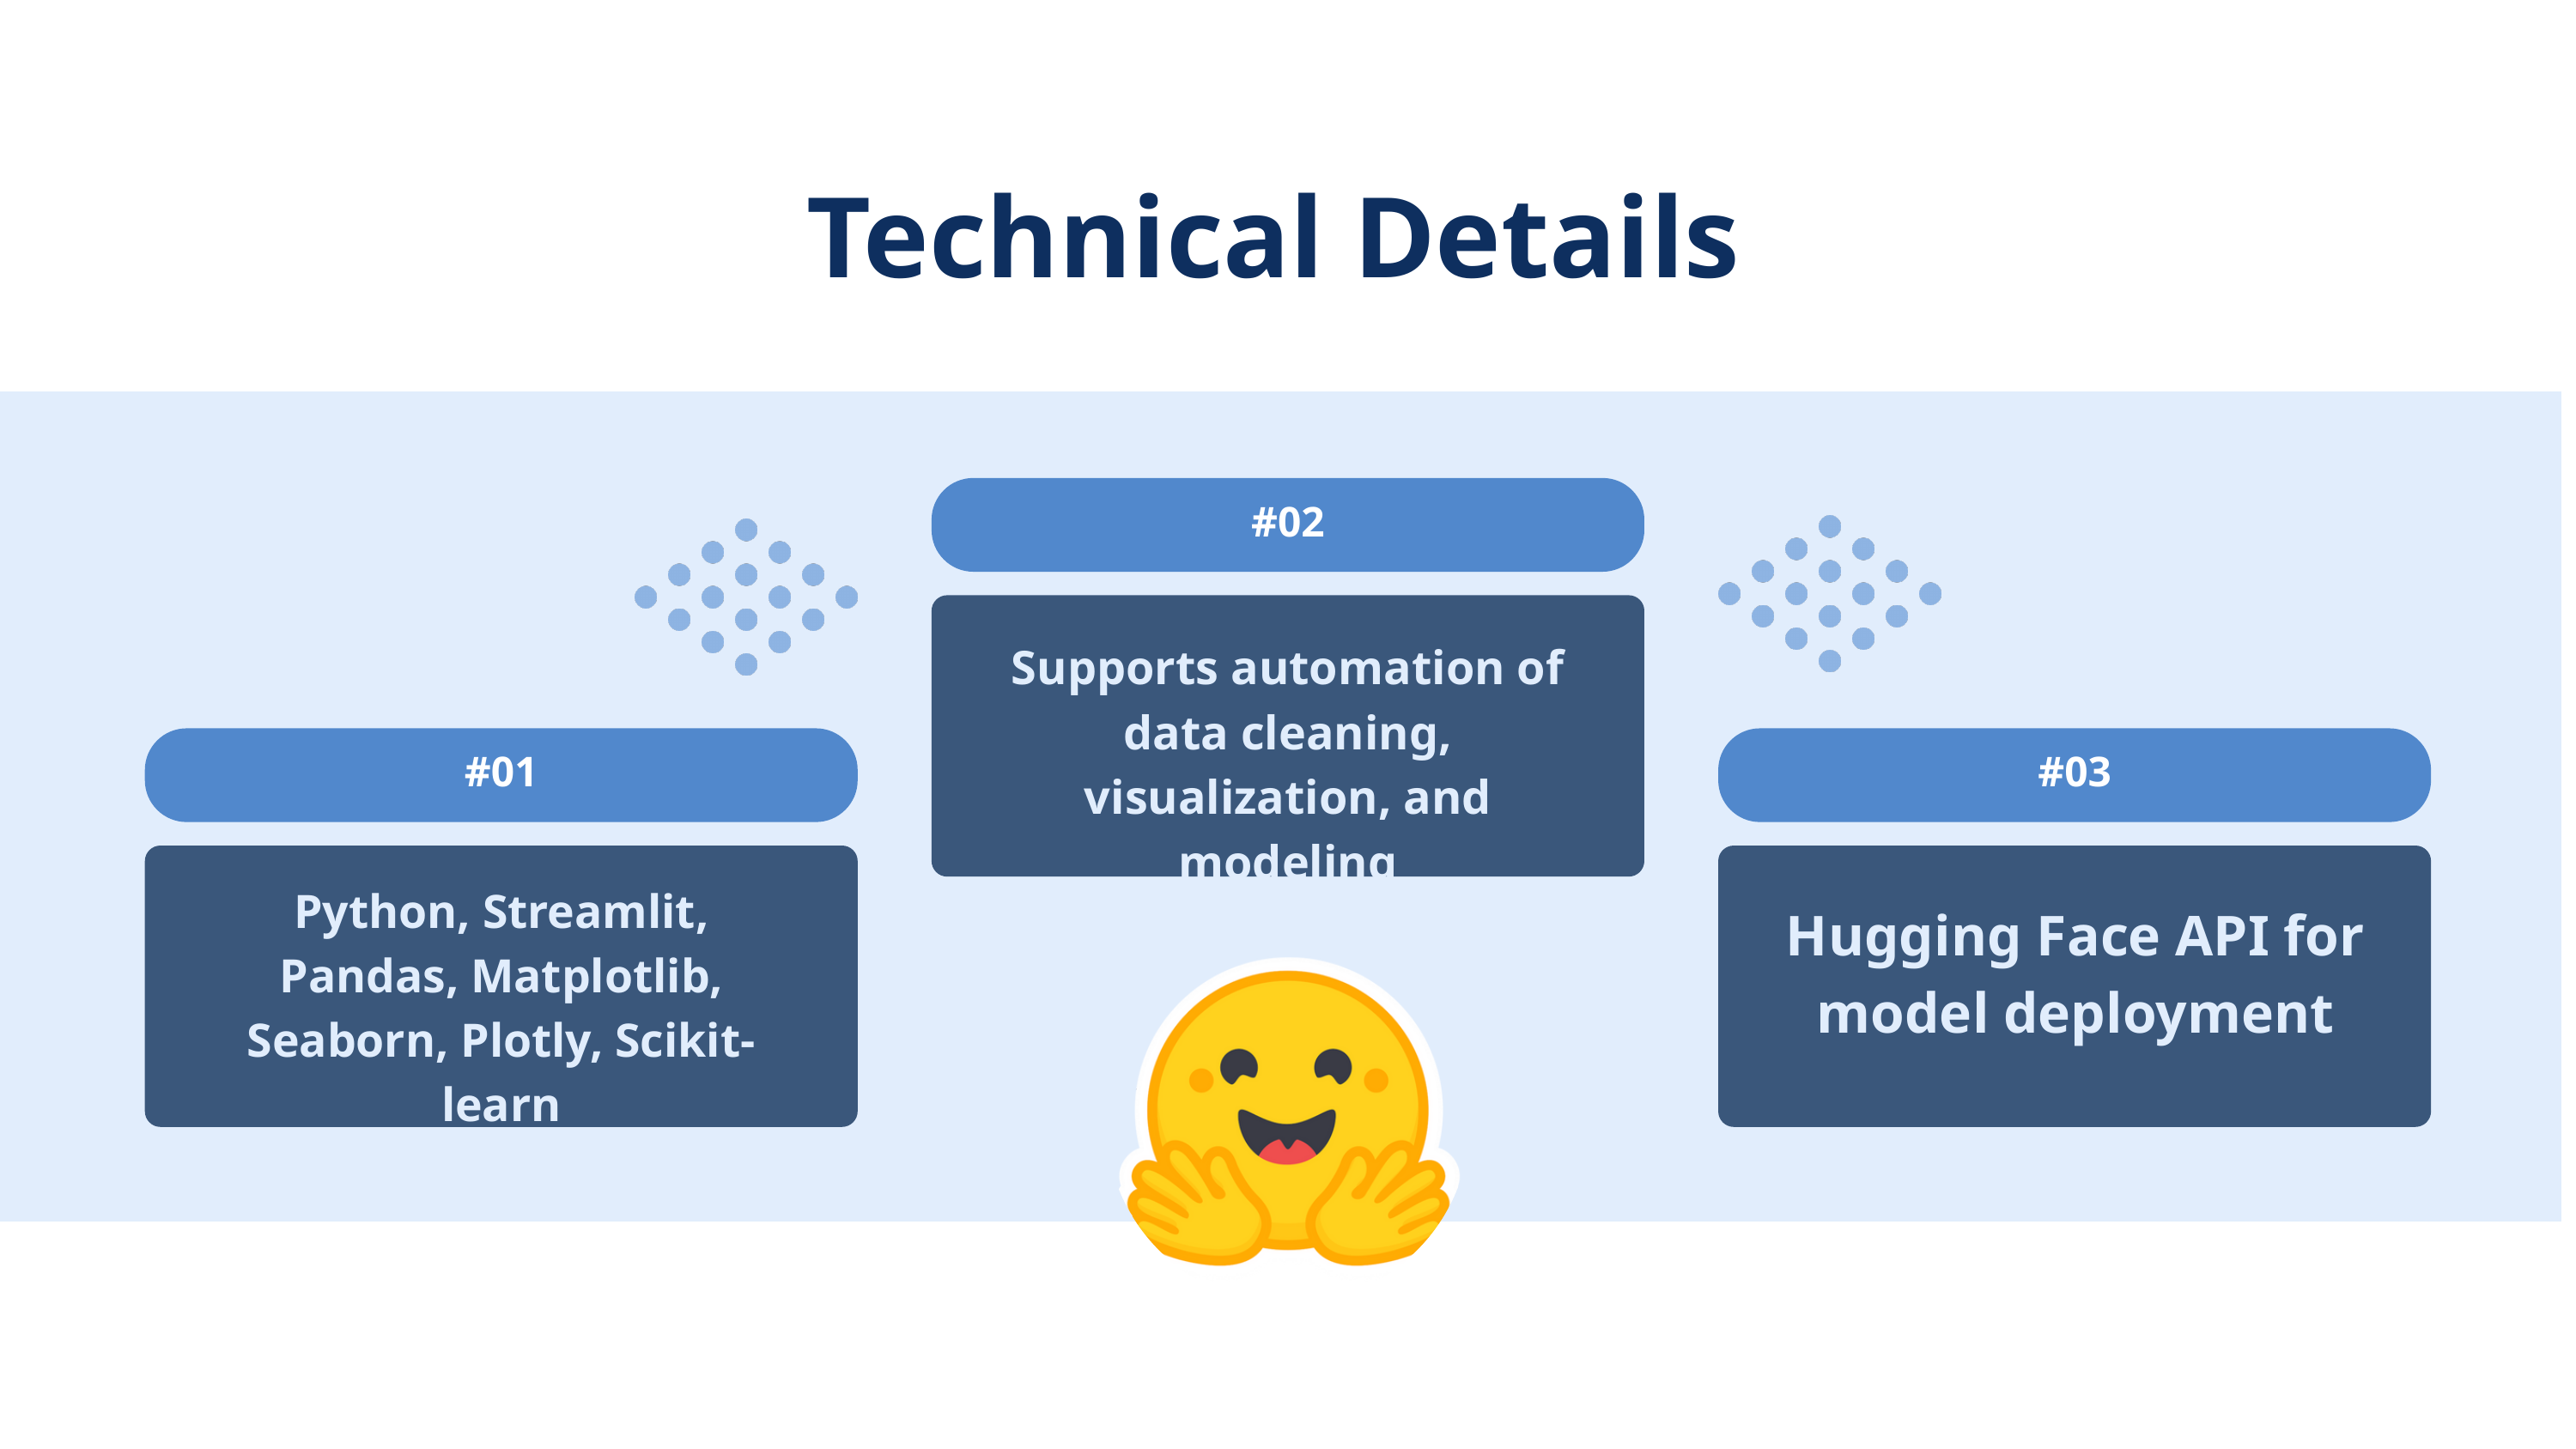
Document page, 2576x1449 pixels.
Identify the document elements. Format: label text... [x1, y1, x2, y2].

text_box Technical Details [623, 159, 1924, 388]
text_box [1105, 939, 1471, 1304]
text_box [144, 728, 859, 822]
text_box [931, 432, 1645, 549]
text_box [144, 845, 859, 1128]
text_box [931, 549, 1645, 877]
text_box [0, 391, 2562, 1222]
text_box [1717, 845, 2432, 1128]
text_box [1717, 728, 2432, 822]
